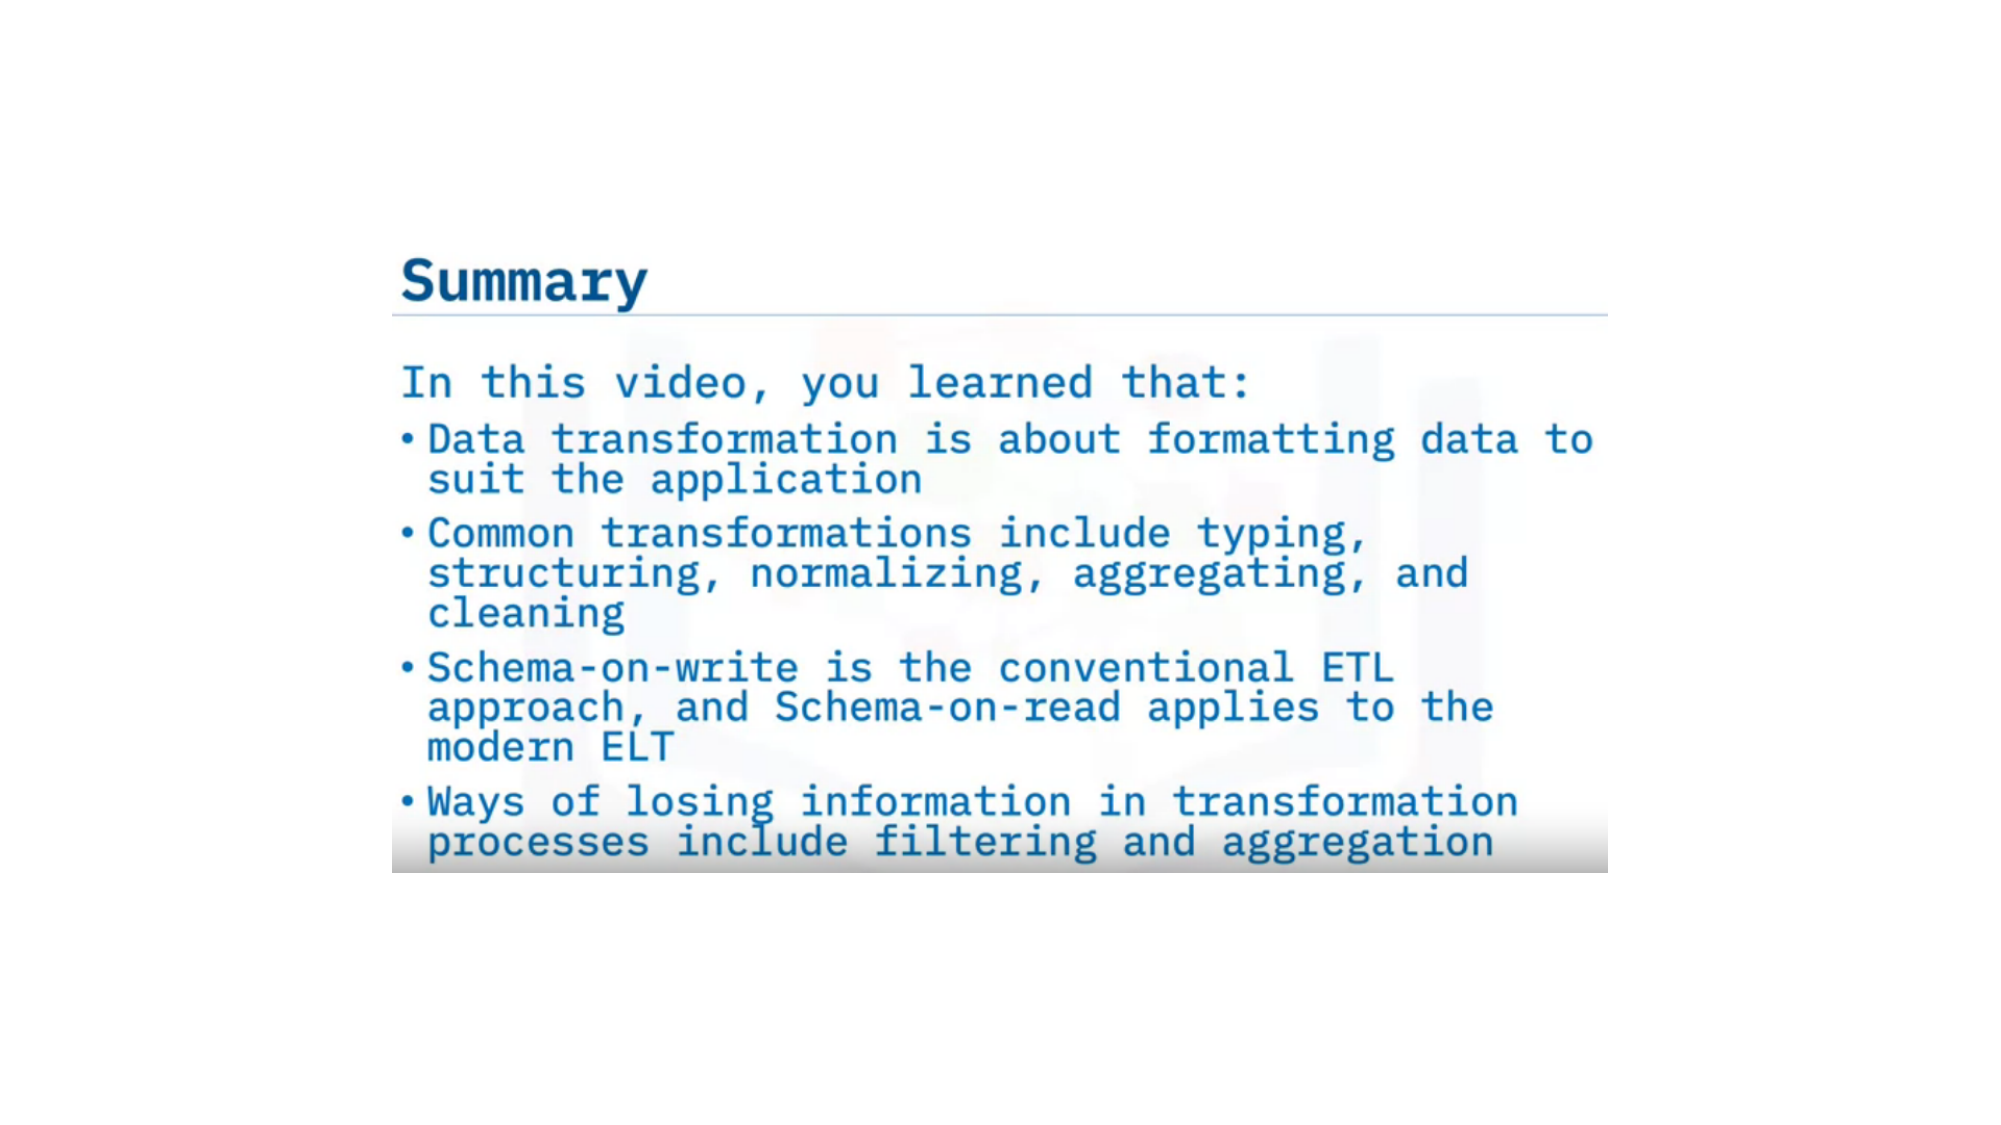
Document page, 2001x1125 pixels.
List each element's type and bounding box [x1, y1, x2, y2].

picture [392, 252, 1608, 873]
